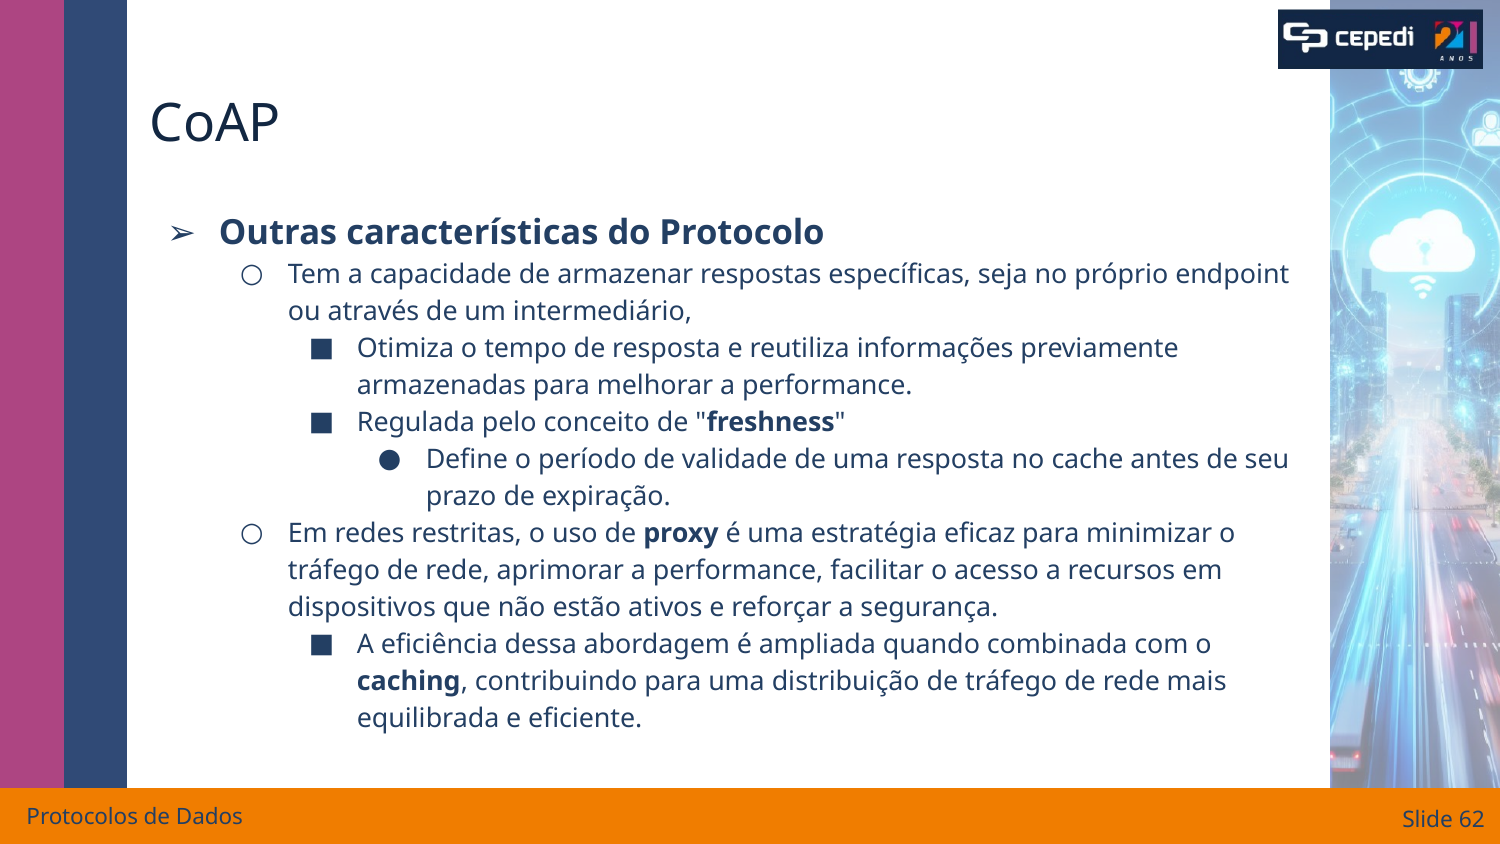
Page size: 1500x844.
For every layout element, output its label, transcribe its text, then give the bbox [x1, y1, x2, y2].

list Outras características do Protocolo Tem a capacidade de armazenar respostas específicas, seja no próprio endpoint ou através de um intermediário, Otimiza o tempo de resposta e reutiliza informações previamente armazenadas para melhorar a performance. Regulada pelo conceito de "freshness" Define o período de validade de uma resposta no cache antes de seu prazo de expiração. Em redes restritas, o uso de proxy é uma estratégia eficaz para minimizar o tráfego de rede, aprimorar a performance, facilitar o acesso a recursos em dispositivos que não estão ativos e reforçar a segurança. A eficiência dessa abordagem é ampliada quando combinada com o caching, contribuindo para uma distribuição de tráfego de rede mais equilibrada e eficiente. [134, 189, 1339, 750]
subtitle Protocolos de Dados [11, 782, 677, 844]
slide_number Slide ‹#› [1277, 789, 1500, 844]
title CoAP [134, 72, 1339, 167]
picture [0, 0, 1500, 844]
